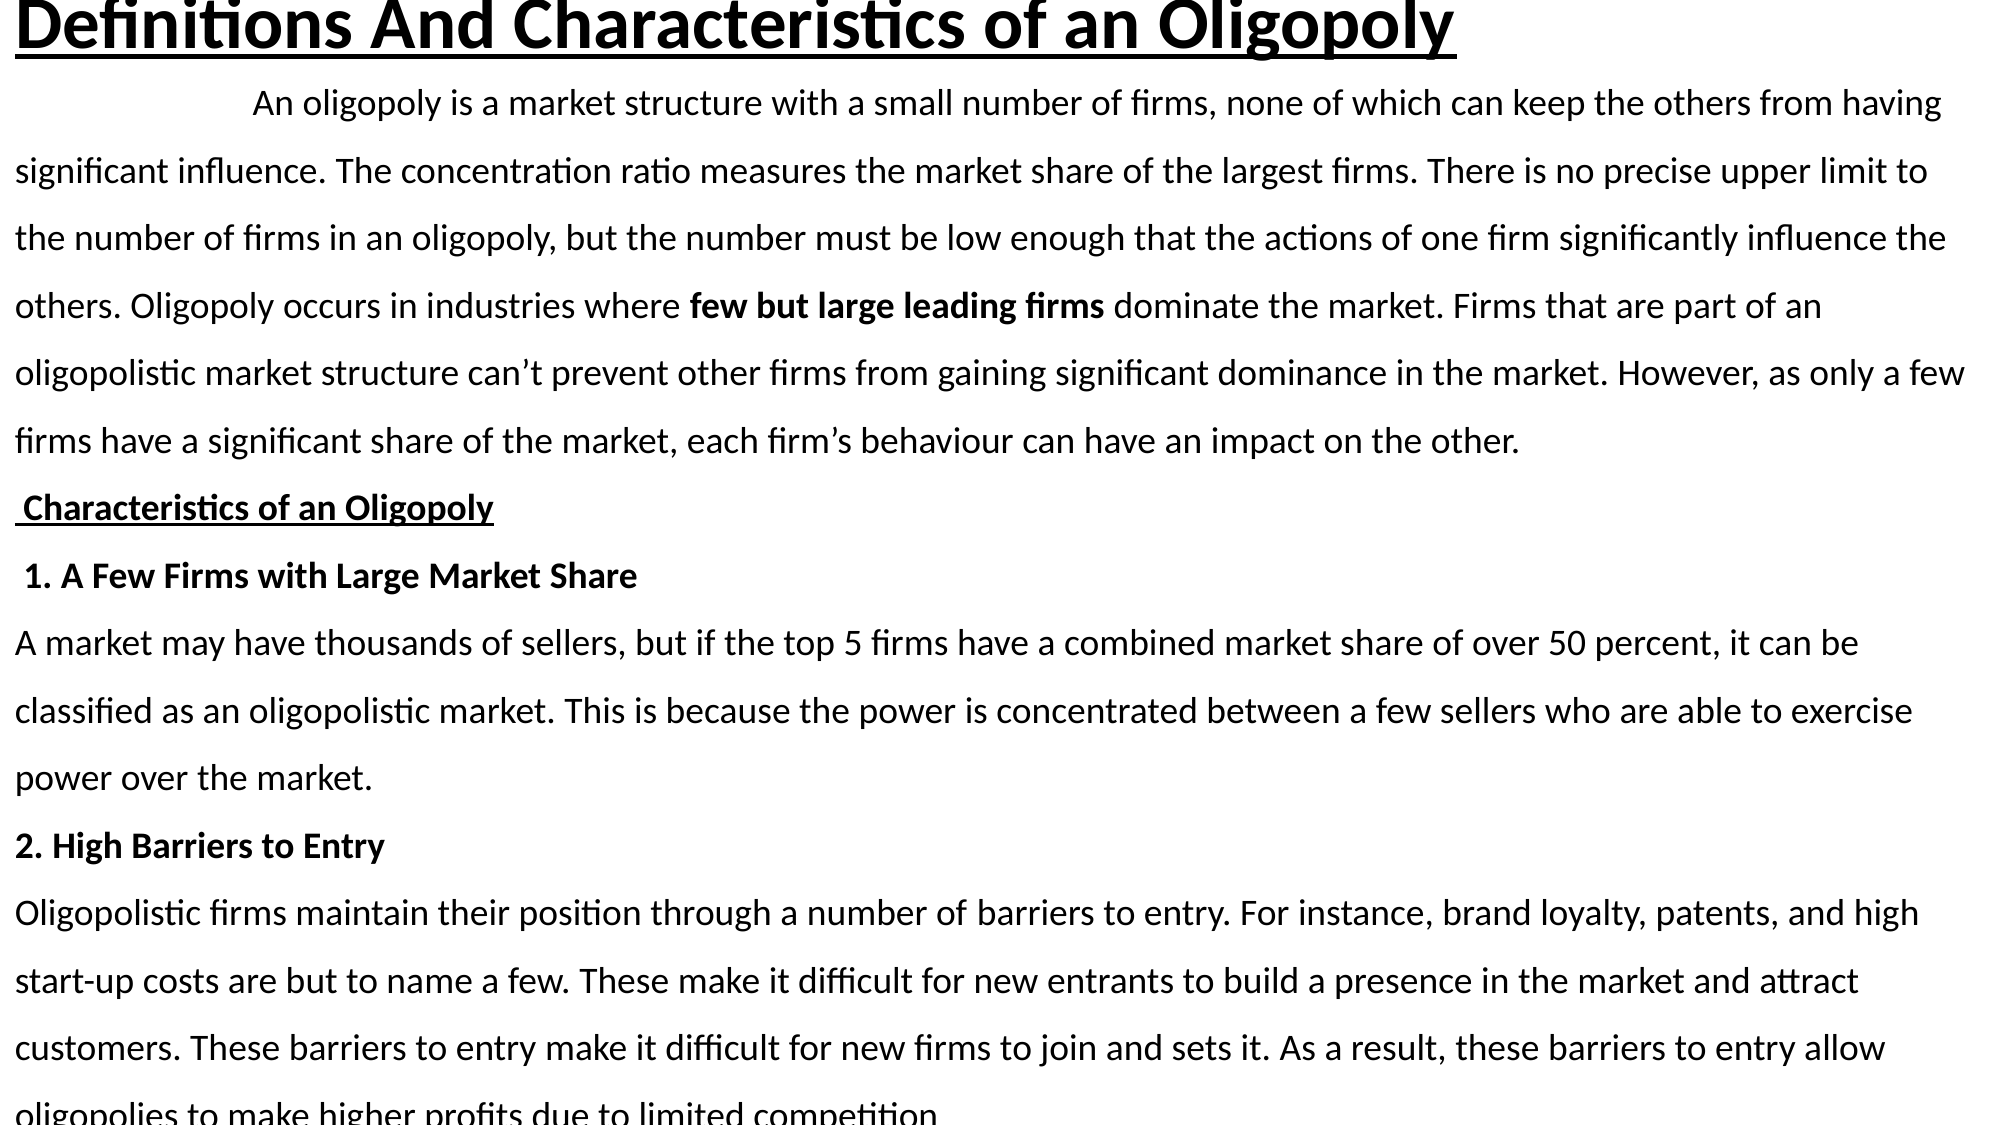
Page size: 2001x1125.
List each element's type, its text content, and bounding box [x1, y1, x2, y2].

title Definitions And Characteristics of an Oligopoly [0, 14, 1492, 48]
text_box An oligopoly is a market structure with a small number of firms, none of which can keep the others from having significant influence. The concentration ratio measures the market share of the largest firms. There is no precise upper limit to the number of firms in an oligopoly, but the number must be low enough that the actions of one firm significantly influence the others. Oligopoly occurs in industries where few but large leading firms dominate the market. Firms that are part of an oligopolistic market structure can’t prevent other firms from gaining significant dominance in the market. However, as only a few firms have a significant share of the market, each firm’s behaviour can have an impact on the other. Characteristics of an Oligopoly 1. A Few Firms with Large Market Share A market may have thousands of sellers, but if the top 5 firms have a combined market share of over 50 percent, it can be classified as an oligopolistic market. This is because the power is concentrated between a few sellers who are able to exercise power over the market. 2. High Barriers to Entry Oligopolistic firms maintain their position through a number of barriers to entry. For instance, brand loyalty, patents, and high start-up costs are but to name a few. These make it difficult for new entrants to build a presence in the market and attract customers. These barriers to entry make it difficult for new firms to join and sets it. As a result, these barriers to entry allow oligopolies to make higher profits due to limited competition [0, 48, 2000, 1125]
